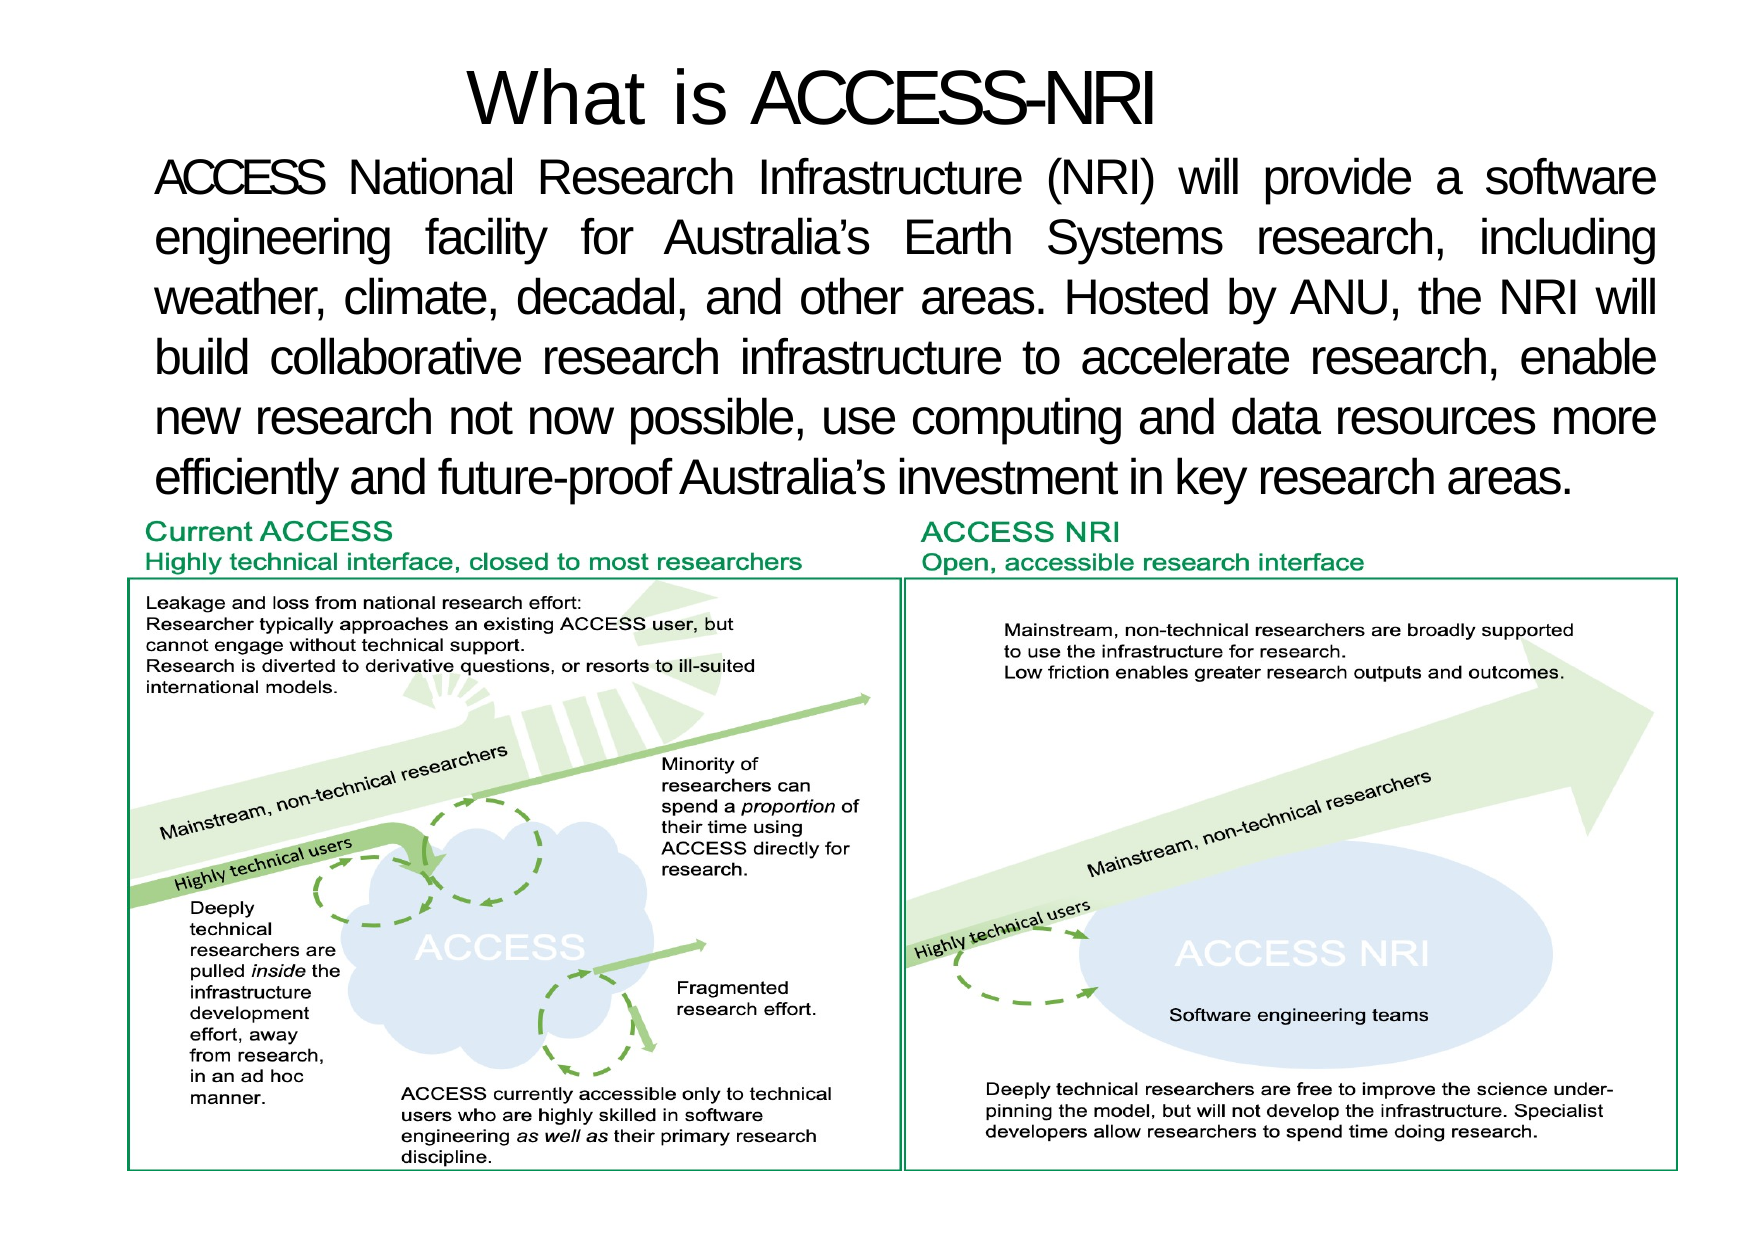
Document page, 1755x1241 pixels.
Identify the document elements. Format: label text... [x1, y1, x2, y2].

text_box ACCESS National Research Infrastructure (NRI) will provide a software engineering facility for Australia’s Earth Systems research, including weather, climate, decadal, and other areas. Hosted by ANU, the NRI will build collaborative research infrastructure to accelerate research, enable new research not now possible, use computing and data resources more efficiently and future-proof Australia’s investment in key research areas. [152, 141, 1658, 505]
picture [126, 520, 1678, 1171]
title What is ACCESS-NRI [464, 45, 1165, 141]
